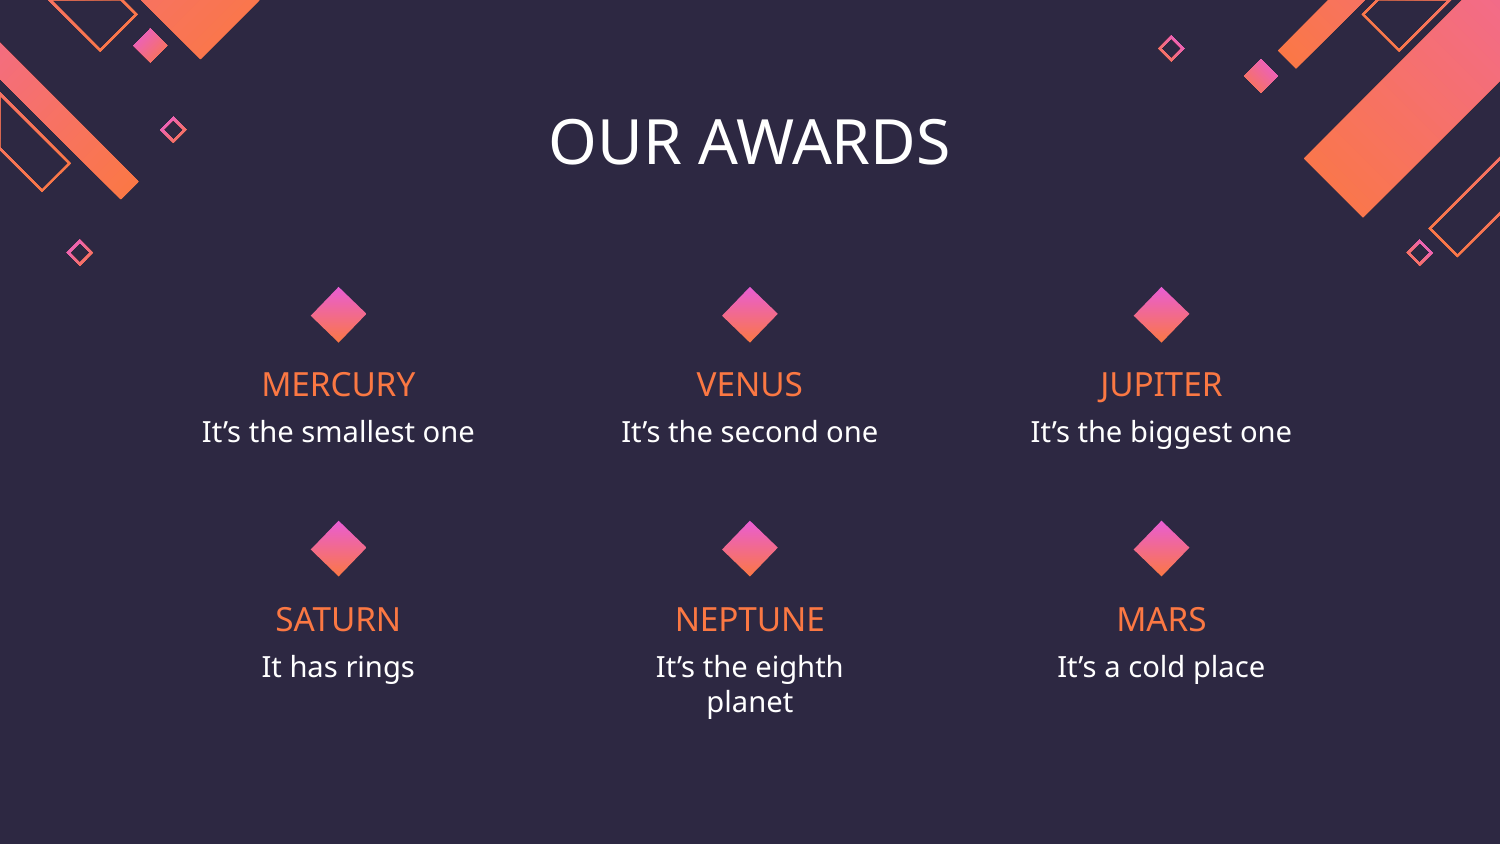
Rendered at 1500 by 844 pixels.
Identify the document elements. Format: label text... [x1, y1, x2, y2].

text_box [722, 286, 778, 343]
subtitle SATURN [182, 582, 495, 633]
subtitle MERCURY [182, 347, 495, 398]
subtitle It’s the smallest one [182, 398, 495, 464]
text_box [722, 520, 778, 577]
subtitle It’s the second one [594, 398, 906, 464]
text_box [1133, 520, 1190, 577]
title OUR AWARDS [95, 87, 1405, 204]
subtitle NEPTUNE [594, 582, 906, 633]
text_box [1133, 286, 1190, 343]
text_box [310, 286, 367, 343]
subtitle MARS [1005, 582, 1318, 633]
subtitle It’s the biggest one [1005, 398, 1318, 464]
subtitle JUPITER [1005, 347, 1318, 398]
subtitle It’s a cold place [1005, 633, 1318, 699]
subtitle It has rings [182, 633, 495, 699]
text_box [310, 520, 367, 577]
subtitle It’s the eighth planet [594, 633, 906, 699]
subtitle VENUS [594, 347, 906, 398]
